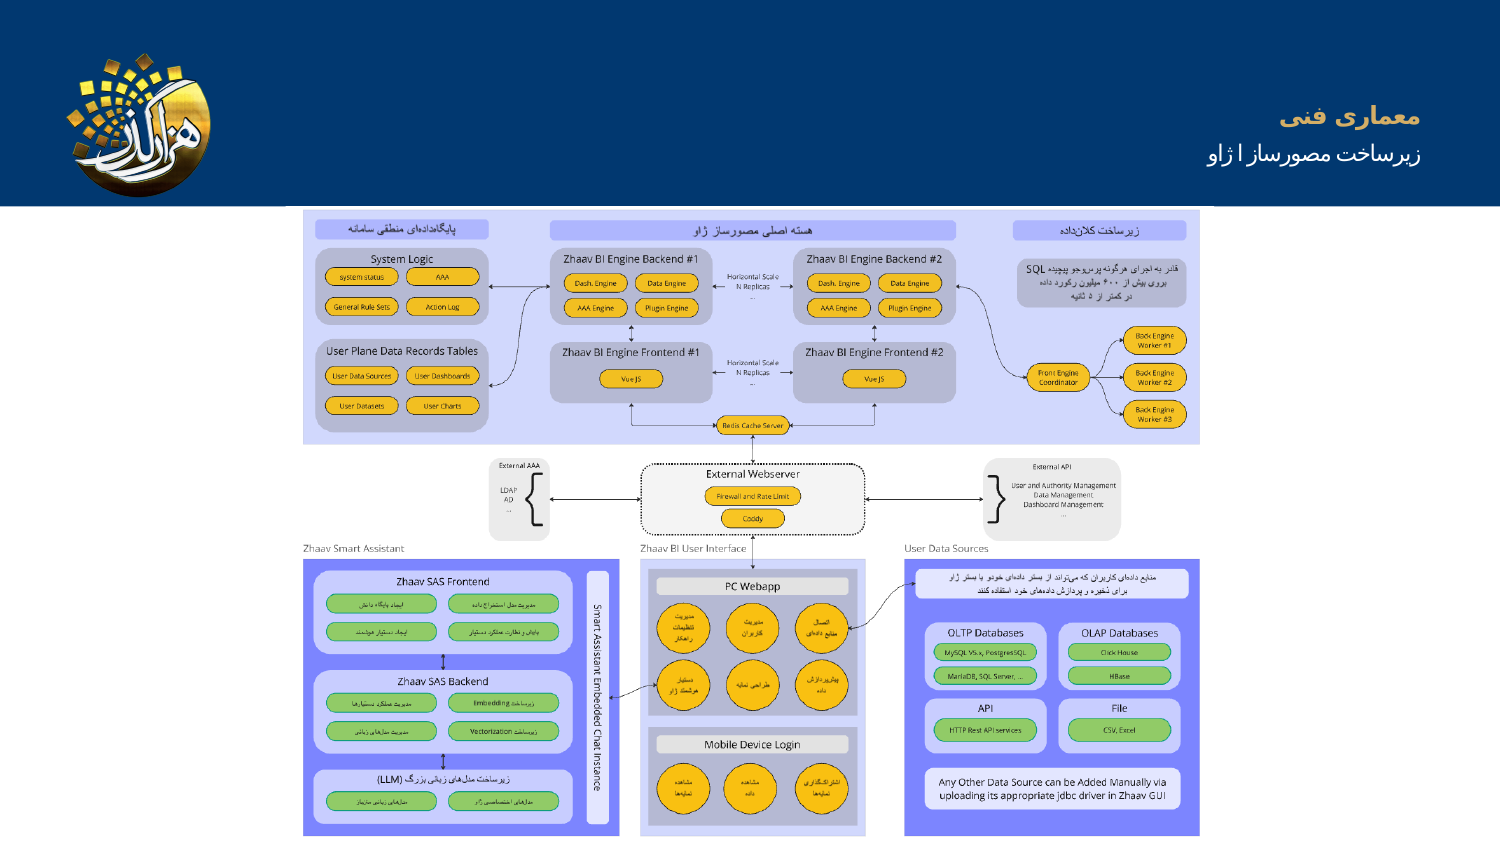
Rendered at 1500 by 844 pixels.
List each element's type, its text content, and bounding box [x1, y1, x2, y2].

text_box زیرساخت مصورساز ا ژاو [1179, 138, 1422, 166]
text_box معماری فنی [1261, 97, 1422, 130]
picture [285, 206, 1215, 843]
picture [65, 51, 211, 198]
text_box [0, 0, 1500, 207]
